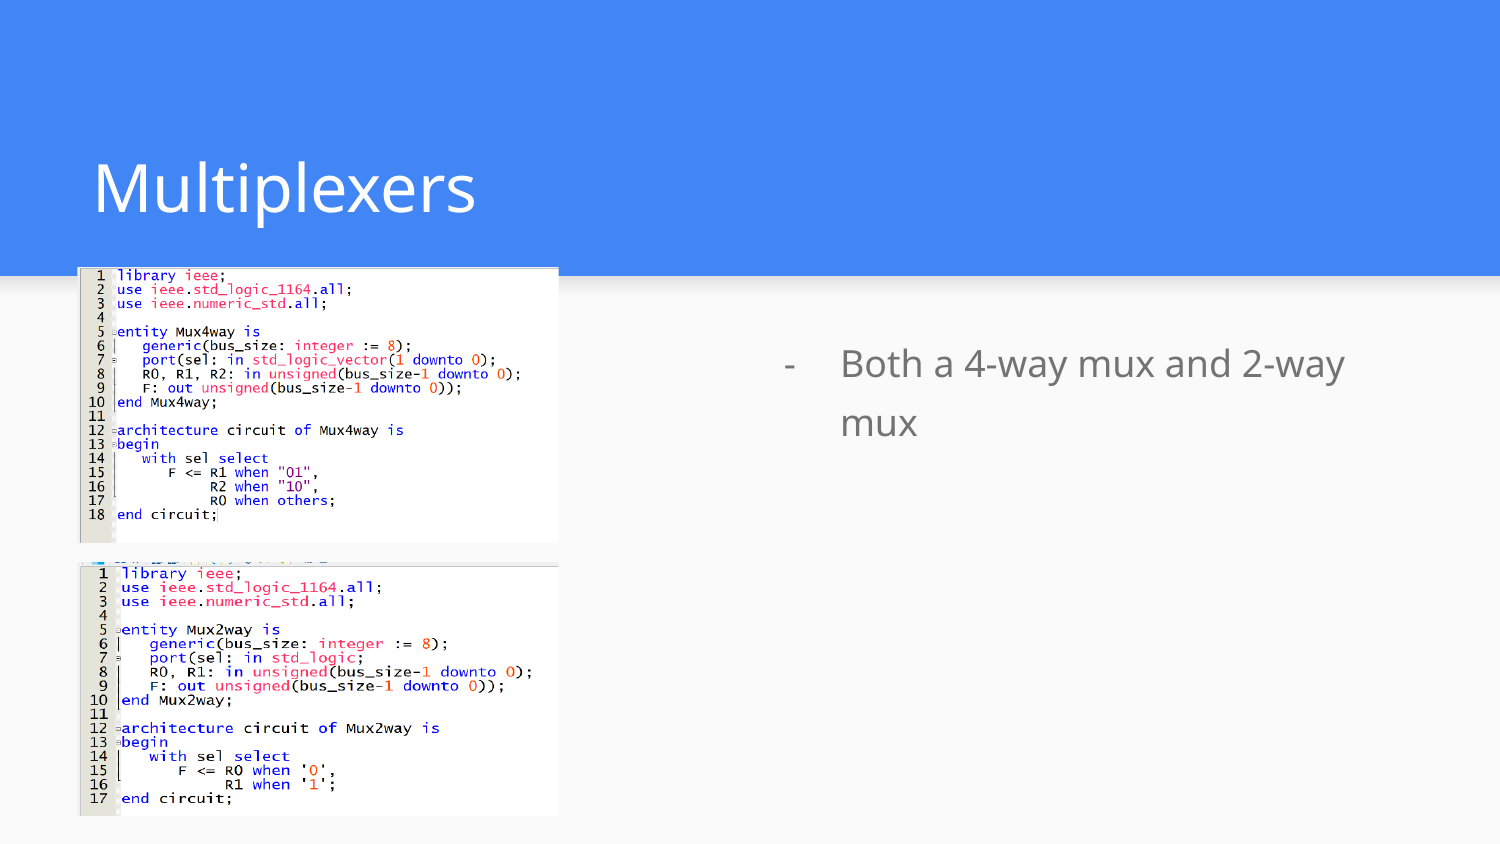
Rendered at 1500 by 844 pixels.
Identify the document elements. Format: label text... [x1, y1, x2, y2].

list Both a 4-way mux and 2-way mux [750, 314, 1427, 760]
title Multiplexers [77, 121, 1427, 248]
picture [77, 562, 559, 817]
picture [77, 267, 559, 543]
